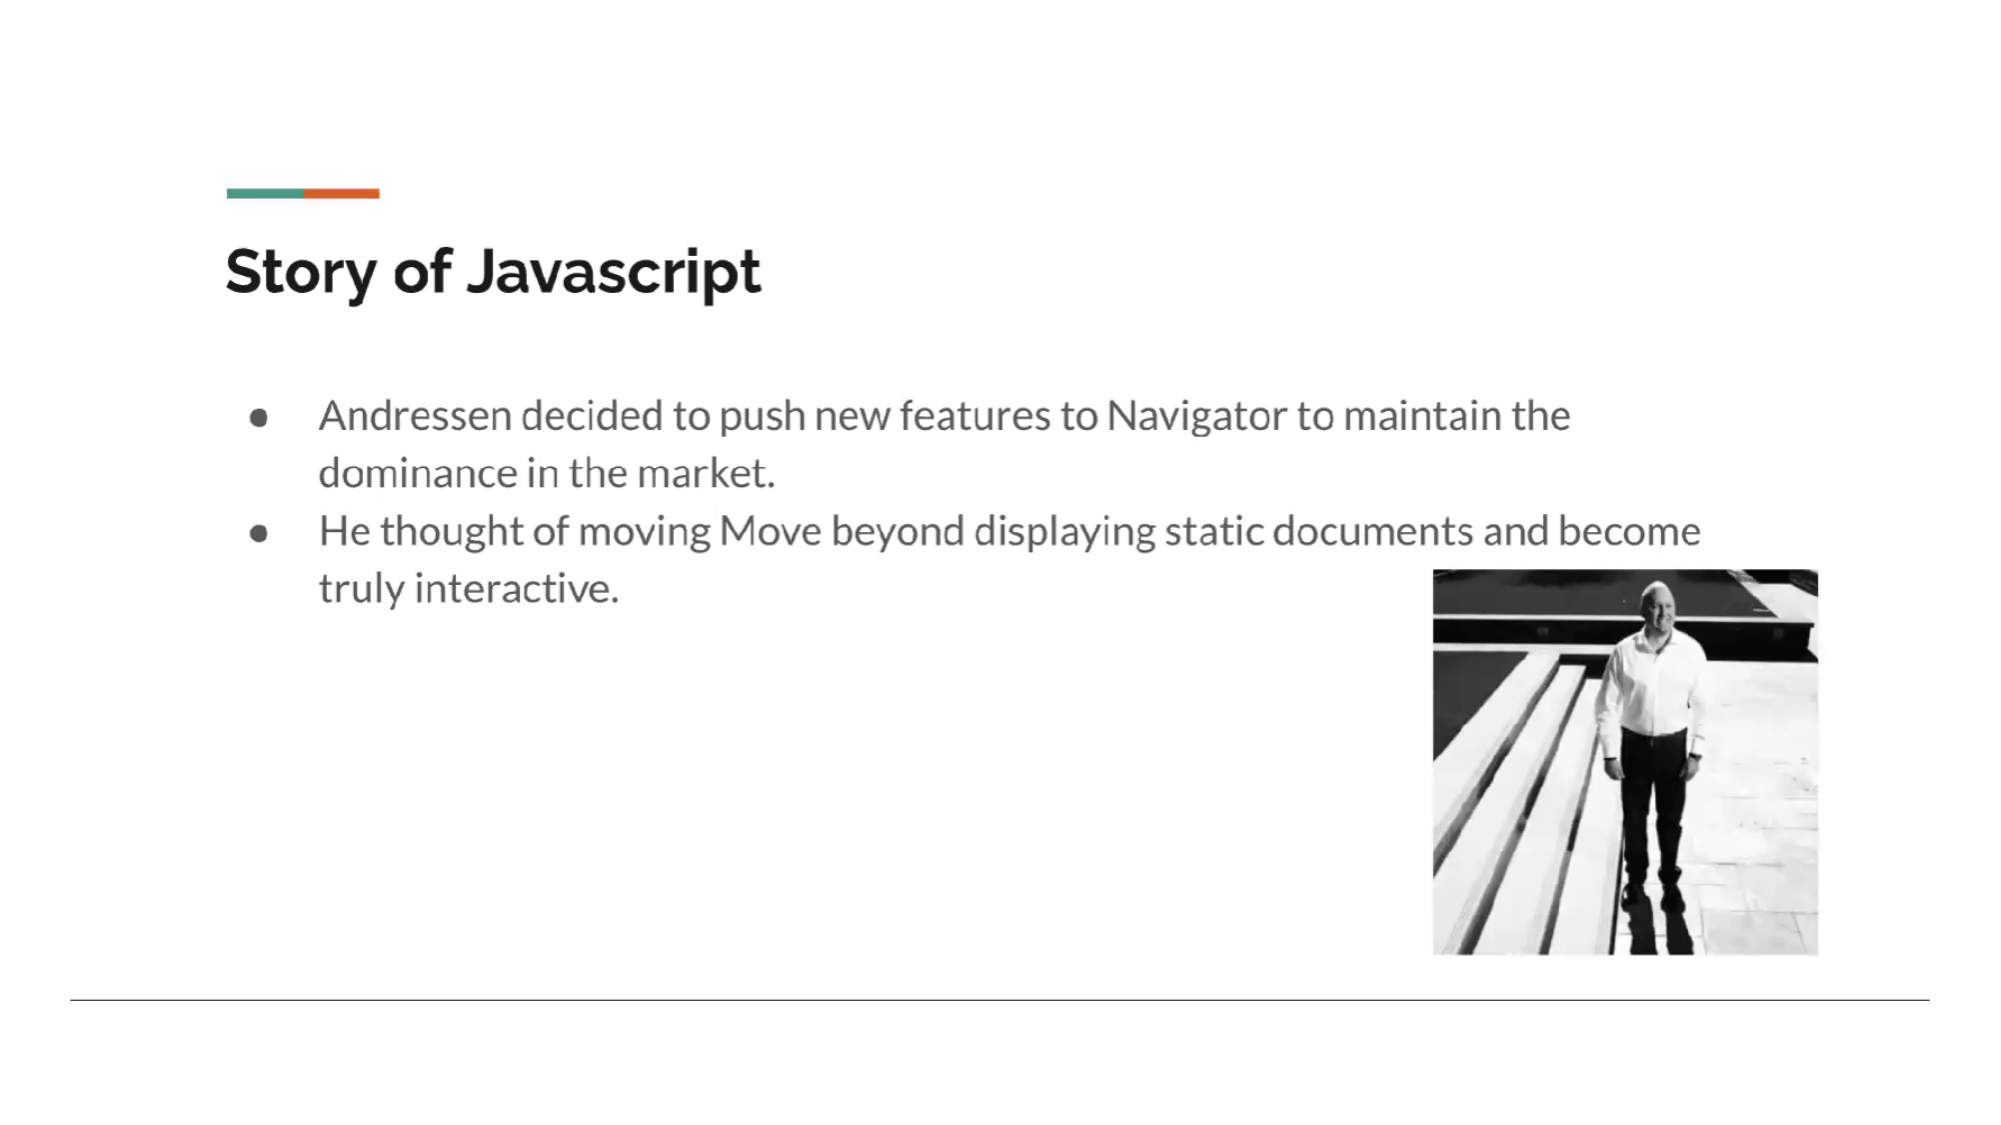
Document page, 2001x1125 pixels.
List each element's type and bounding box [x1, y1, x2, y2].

list [70, 59, 1930, 1001]
